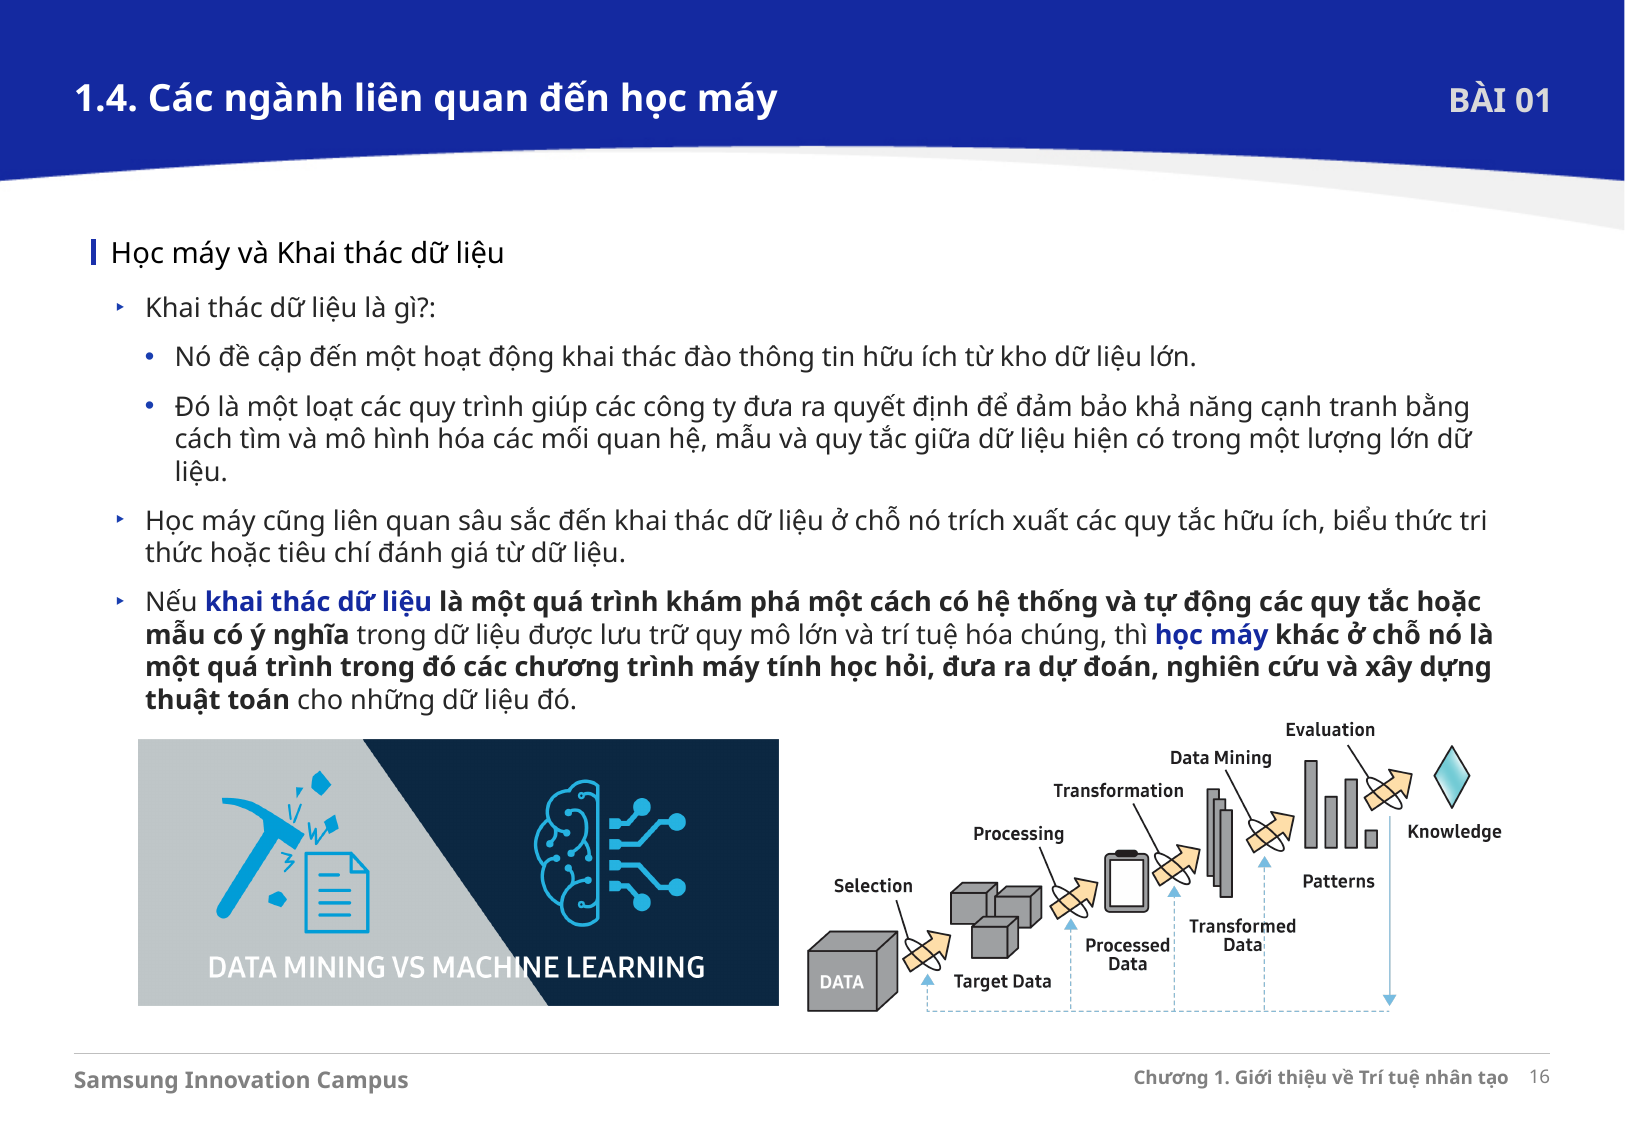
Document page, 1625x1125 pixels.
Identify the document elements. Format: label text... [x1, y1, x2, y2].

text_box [73, 73, 1554, 120]
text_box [138, 720, 1502, 1012]
picture [0, 0, 1625, 1125]
text_box Khai thác dữ liệu là gì?: Nó đề cập đến một hoạt động khai thác đào thông tin hữu ích từ kho dữ liệu lớn. Đó là một loạt các quy trình giúp các công ty đưa ra quyết định để đảm bảo khả năng cạnh tranh bằng cách tìm và mô hình hóa các mối quan hệ, mẫu và quy tắc giữa dữ liệu hiện có trong một lượng lớn dữ liệu. Học máy cũng liên quan sâu sắc đến khai thác dữ liệu ở chỗ nó trích xuất các quy tắc hữu ích, biểu thức tri thức hoặc tiêu chí đánh giá từ dữ liệu. Nếu khai thác dữ liệu là một quá trình khám phá một cách có hệ thống và tự động các quy tắc hoặc mẫu có ý nghĩa trong dữ liệu được lưu trữ quy mô lớn và trí tuệ hóa chúng, thì học máy khác ở chỗ nó là một quá trình trong đó các chương trình máy tính học hỏi, đưa ra dự đoán, nghiên cứu và xây dựng thuật toán cho những dữ liệu đó. [114, 278, 1532, 727]
text_box Học máy và Khai thác dữ liệu [91, 233, 1599, 270]
